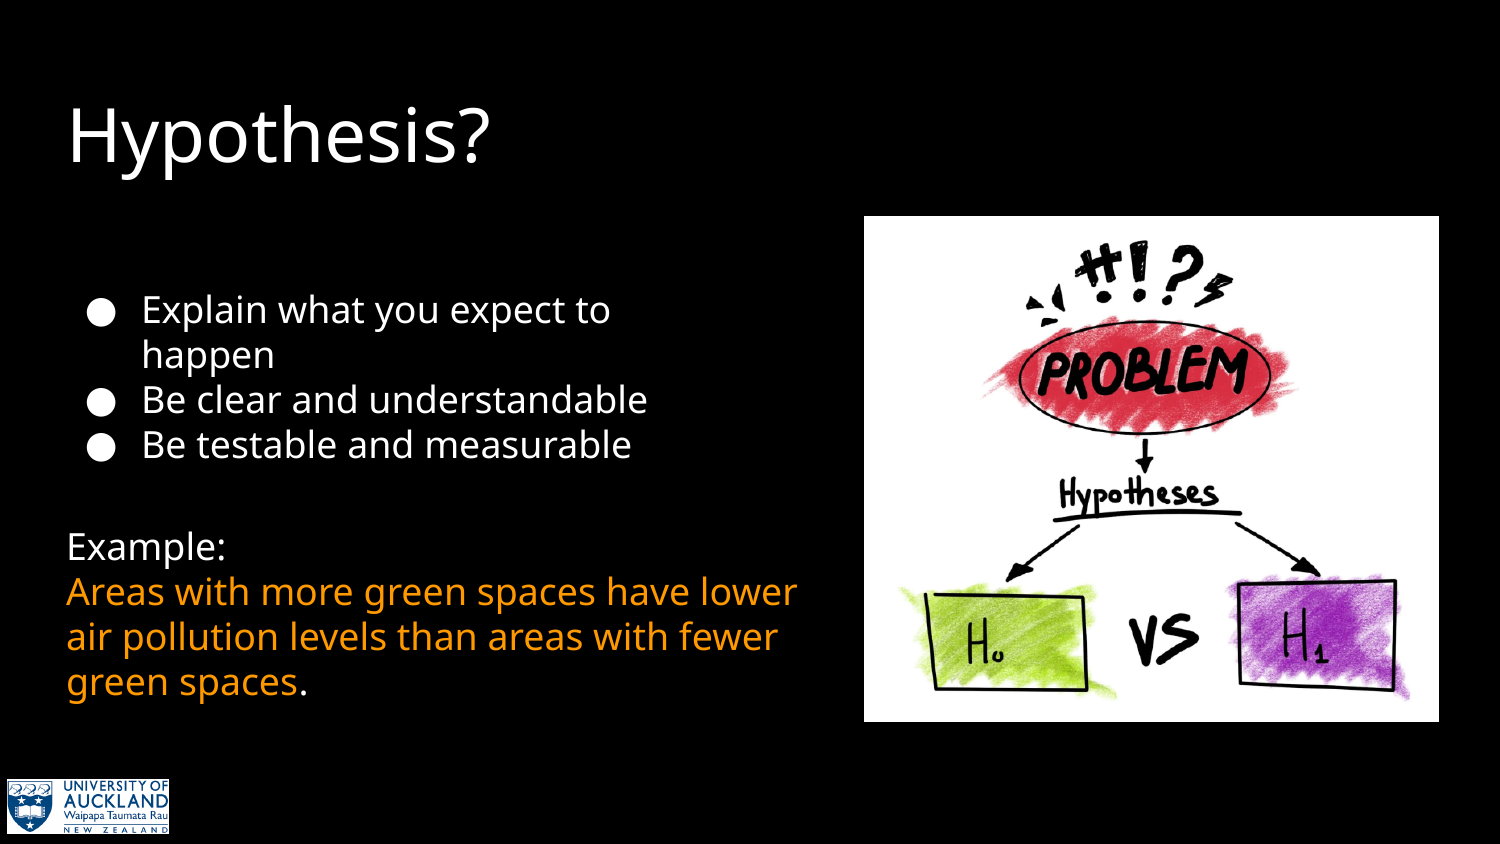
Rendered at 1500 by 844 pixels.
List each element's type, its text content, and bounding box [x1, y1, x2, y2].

list Explain what you expect to happen Be clear and understandable Be testable and measurable [51, 270, 744, 466]
picture [864, 216, 1439, 723]
title Hypothesis? [51, 72, 1449, 167]
picture [7, 779, 169, 834]
text_box Example: Areas with more green spaces have lower air pollution levels than areas with fewer green spaces. [51, 507, 852, 718]
